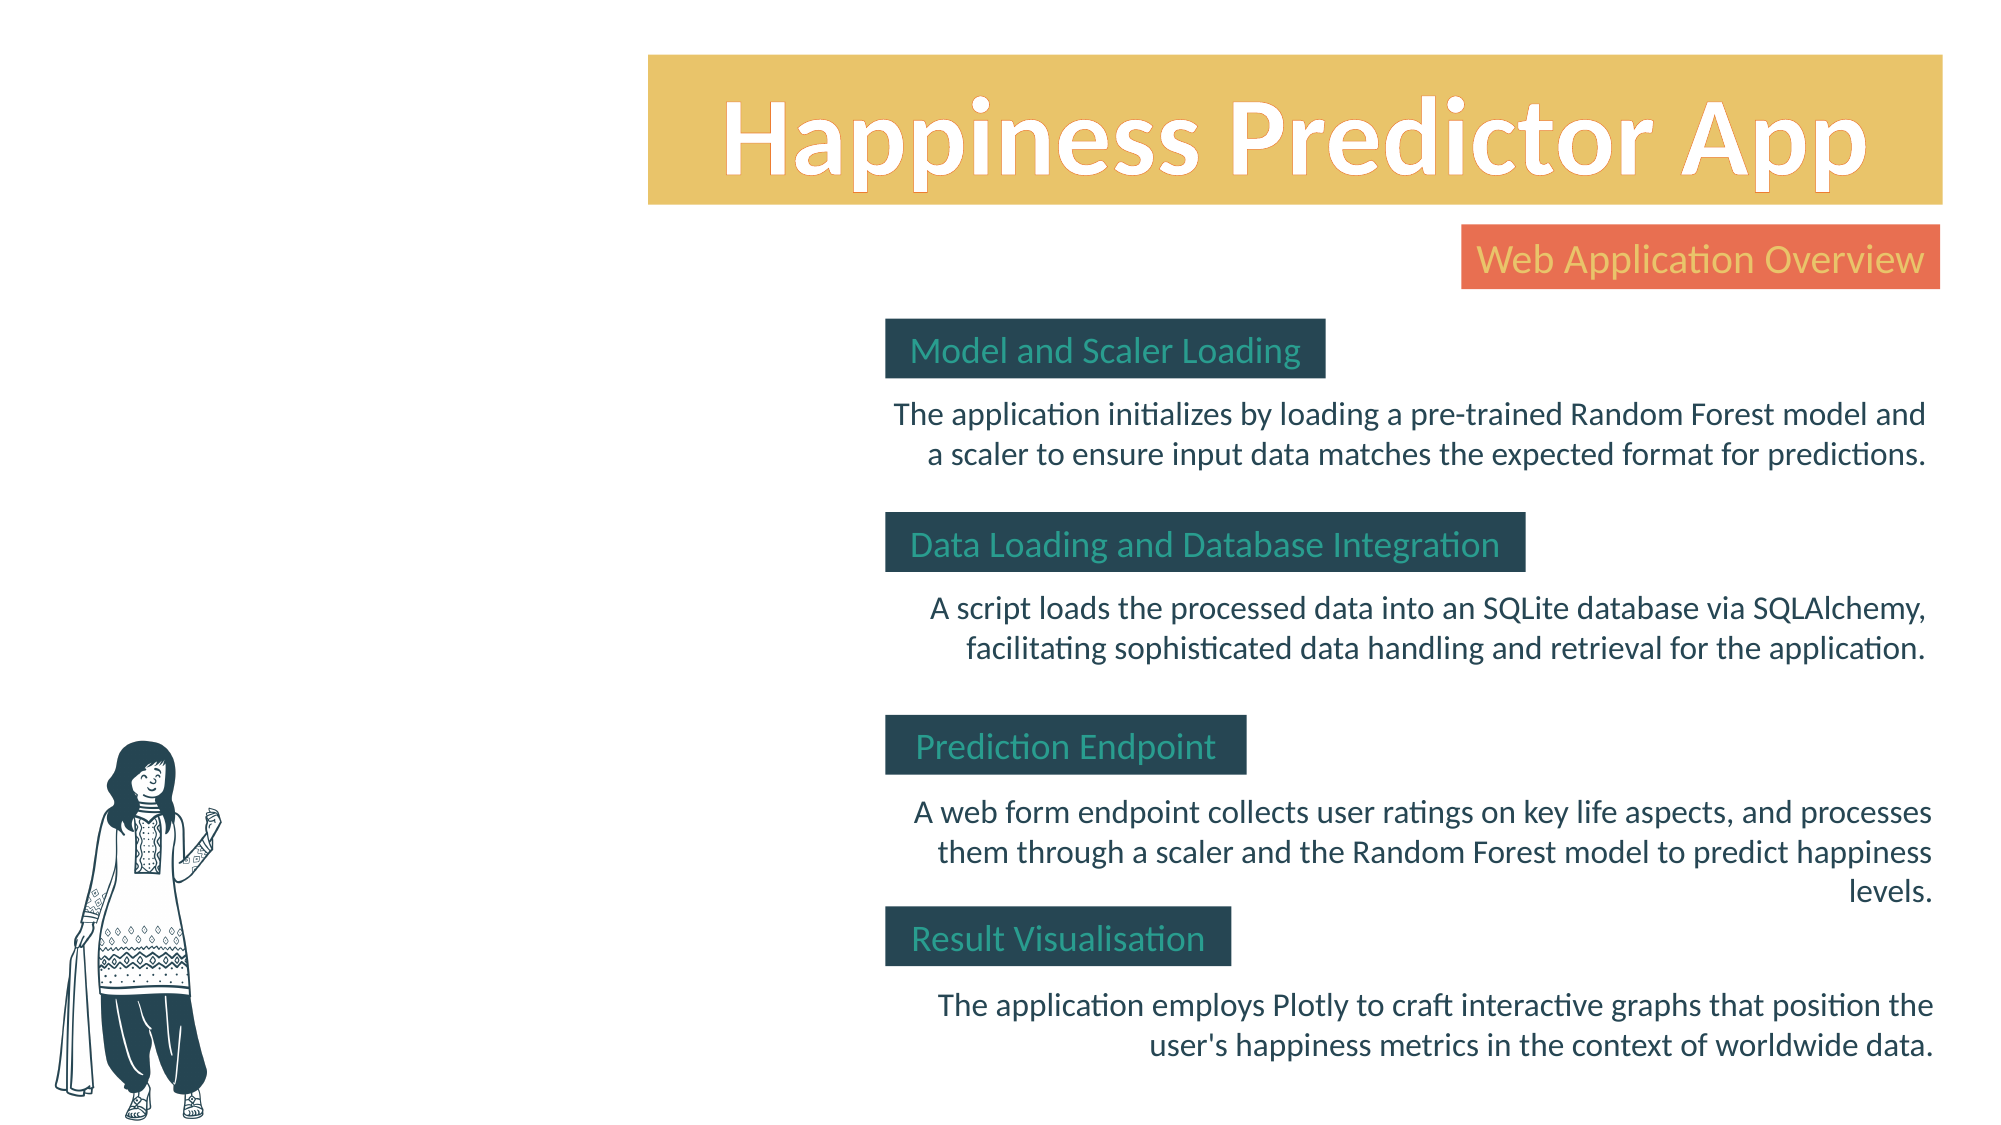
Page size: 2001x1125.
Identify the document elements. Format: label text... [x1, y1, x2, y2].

picture [50, 737, 225, 1125]
text_box The application initializes by loading a pre-trained Random Forest model and a scaler to ensure input data matches the expected format for predictions. [878, 385, 1943, 480]
text_box The application employs Plotly to craft interactive graphs that position the user's happiness metrics in the context of worldwide data. [885, 976, 1951, 1071]
text_box Data Loading and Database Integration [885, 512, 1526, 572]
text_box A web form endpoint collects user ratings on key life aspects, and processes them through a scaler and the Random Forest model to predict happiness levels. [883, 782, 1949, 917]
text_box Result Visualisation [885, 917, 1232, 967]
text_box A script loads the processed data into an SQLite database via SQLAlchemy, facilitating sophisticated data handling and retrieval for the application. [878, 578, 1943, 674]
text_box Happiness Predictor App [648, 54, 1943, 205]
text_box Web Application Overview [1461, 224, 1941, 290]
text_box Model and Scaler Loading [885, 318, 1326, 379]
text_box Prediction Endpoint [885, 714, 1247, 775]
